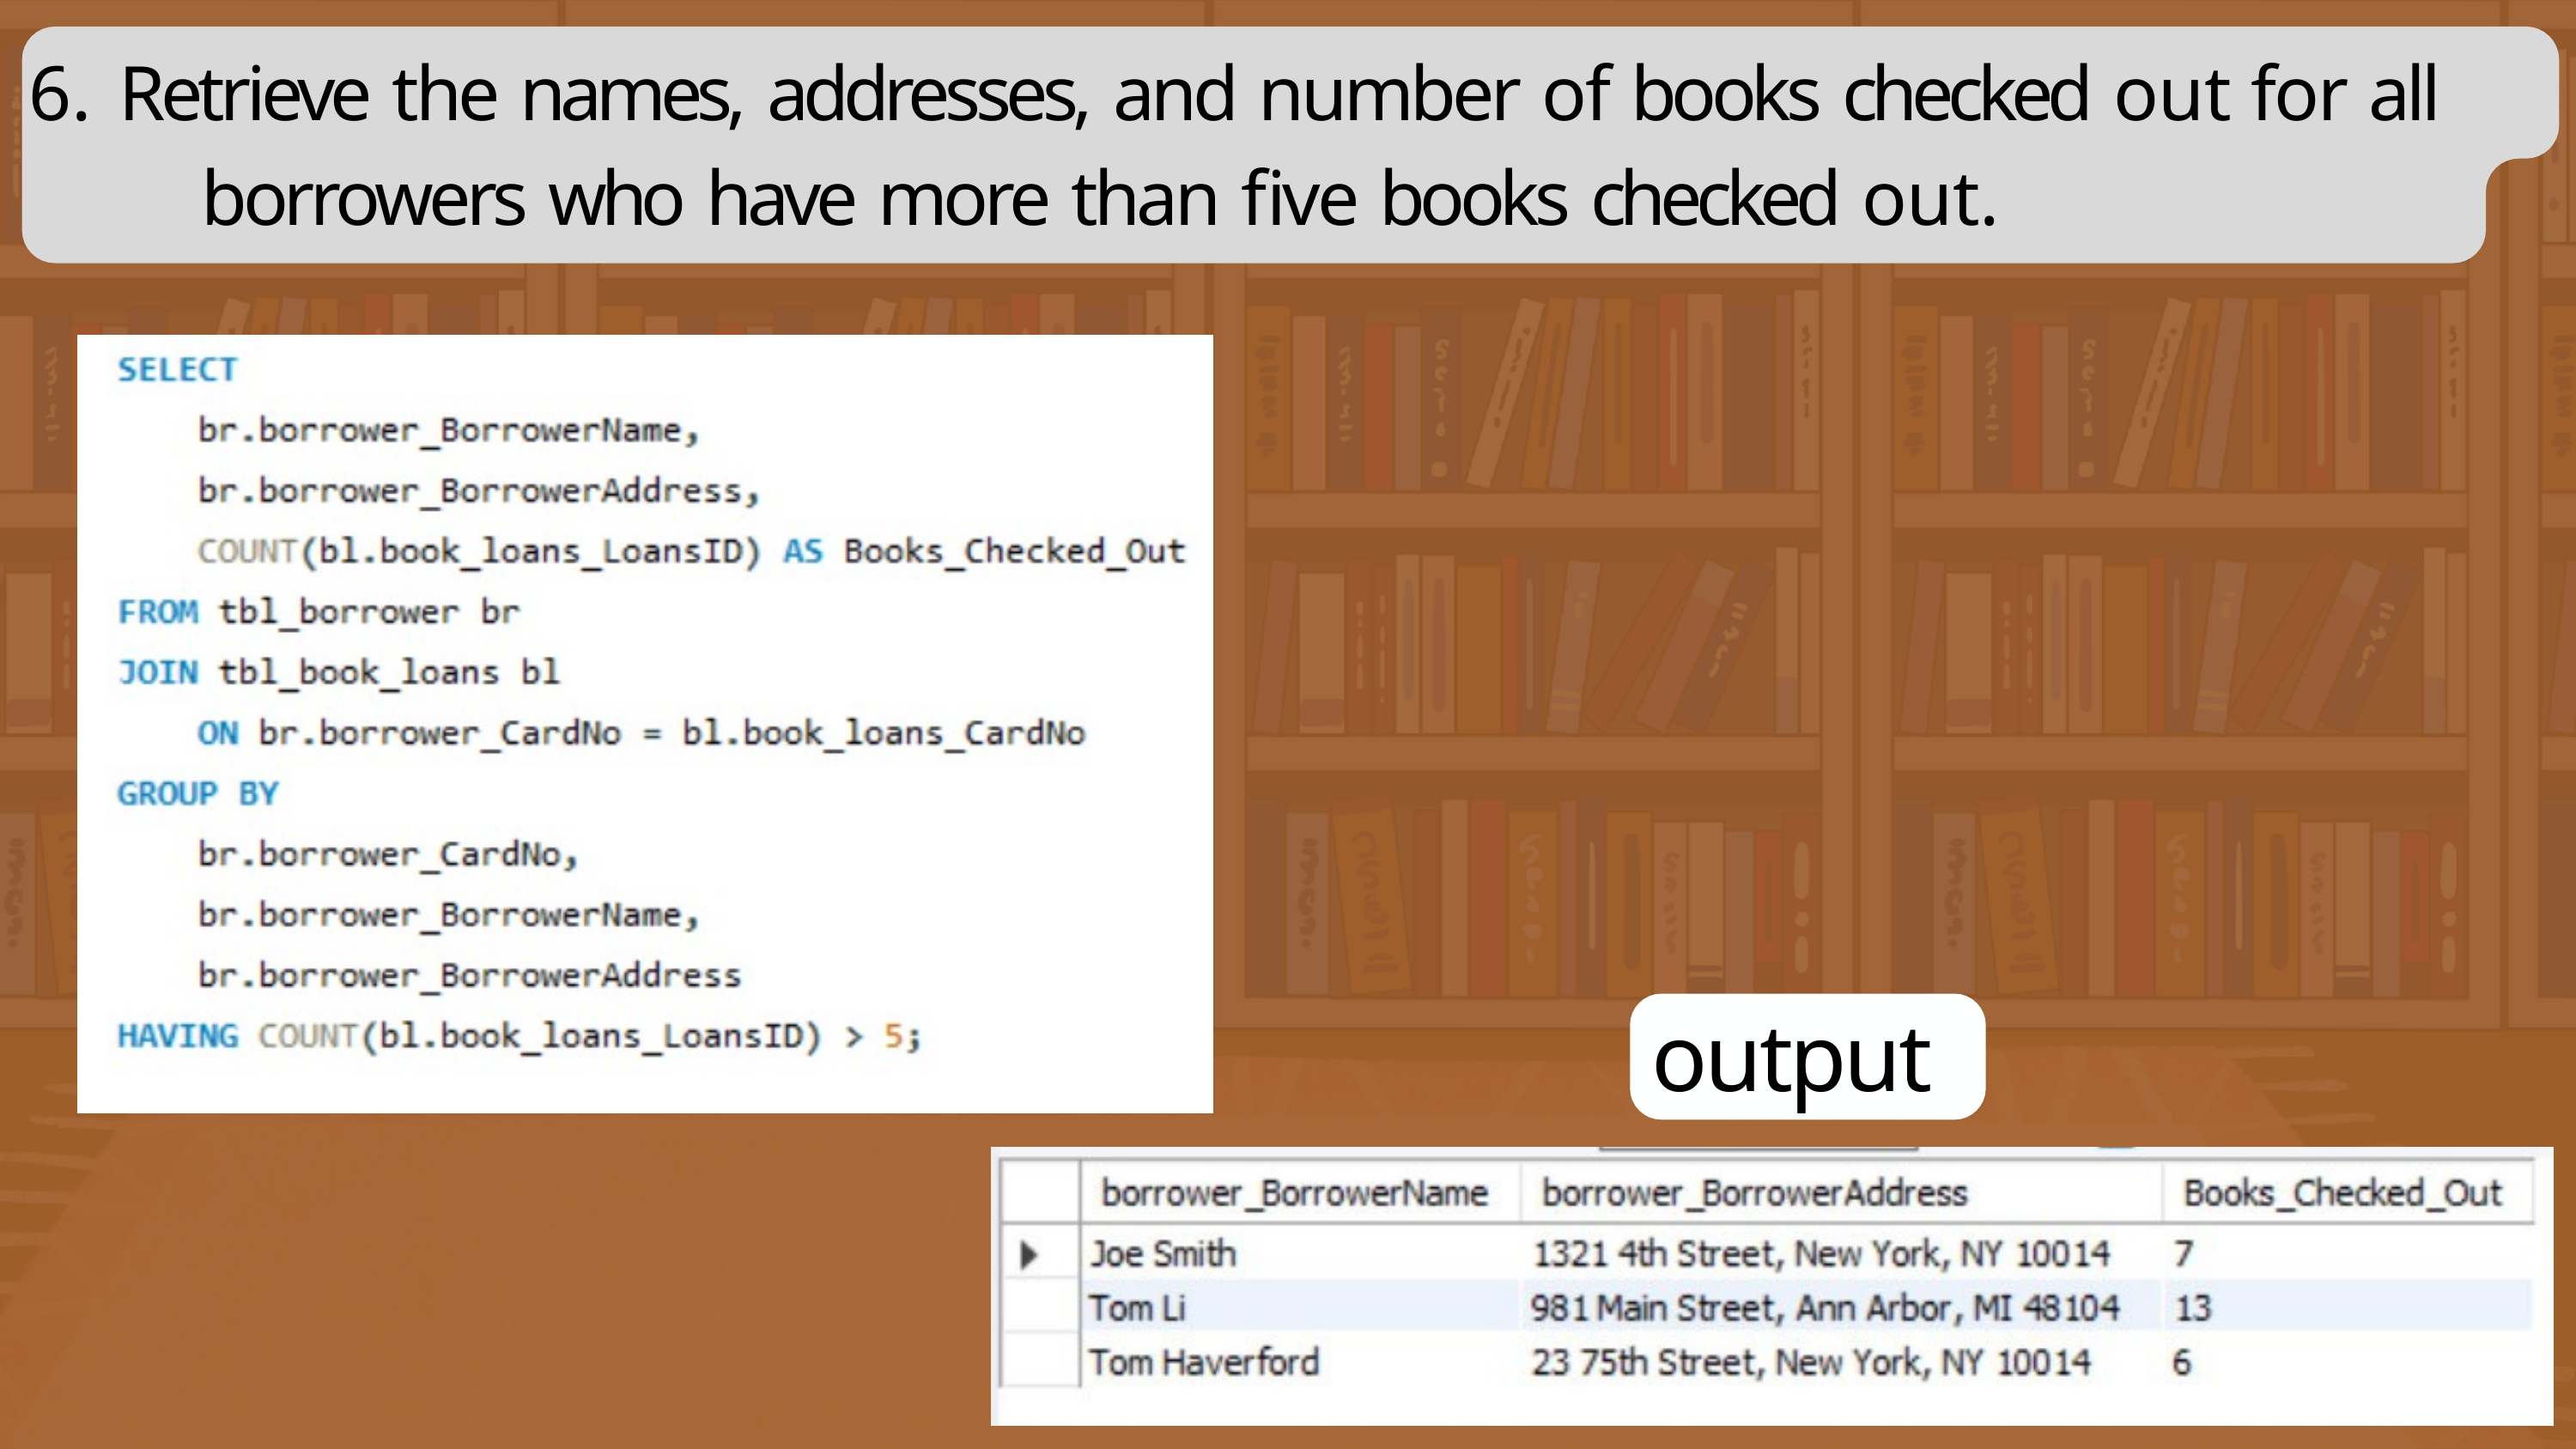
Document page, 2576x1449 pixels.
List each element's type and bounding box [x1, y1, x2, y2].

text_box [0, 0, 2576, 1449]
